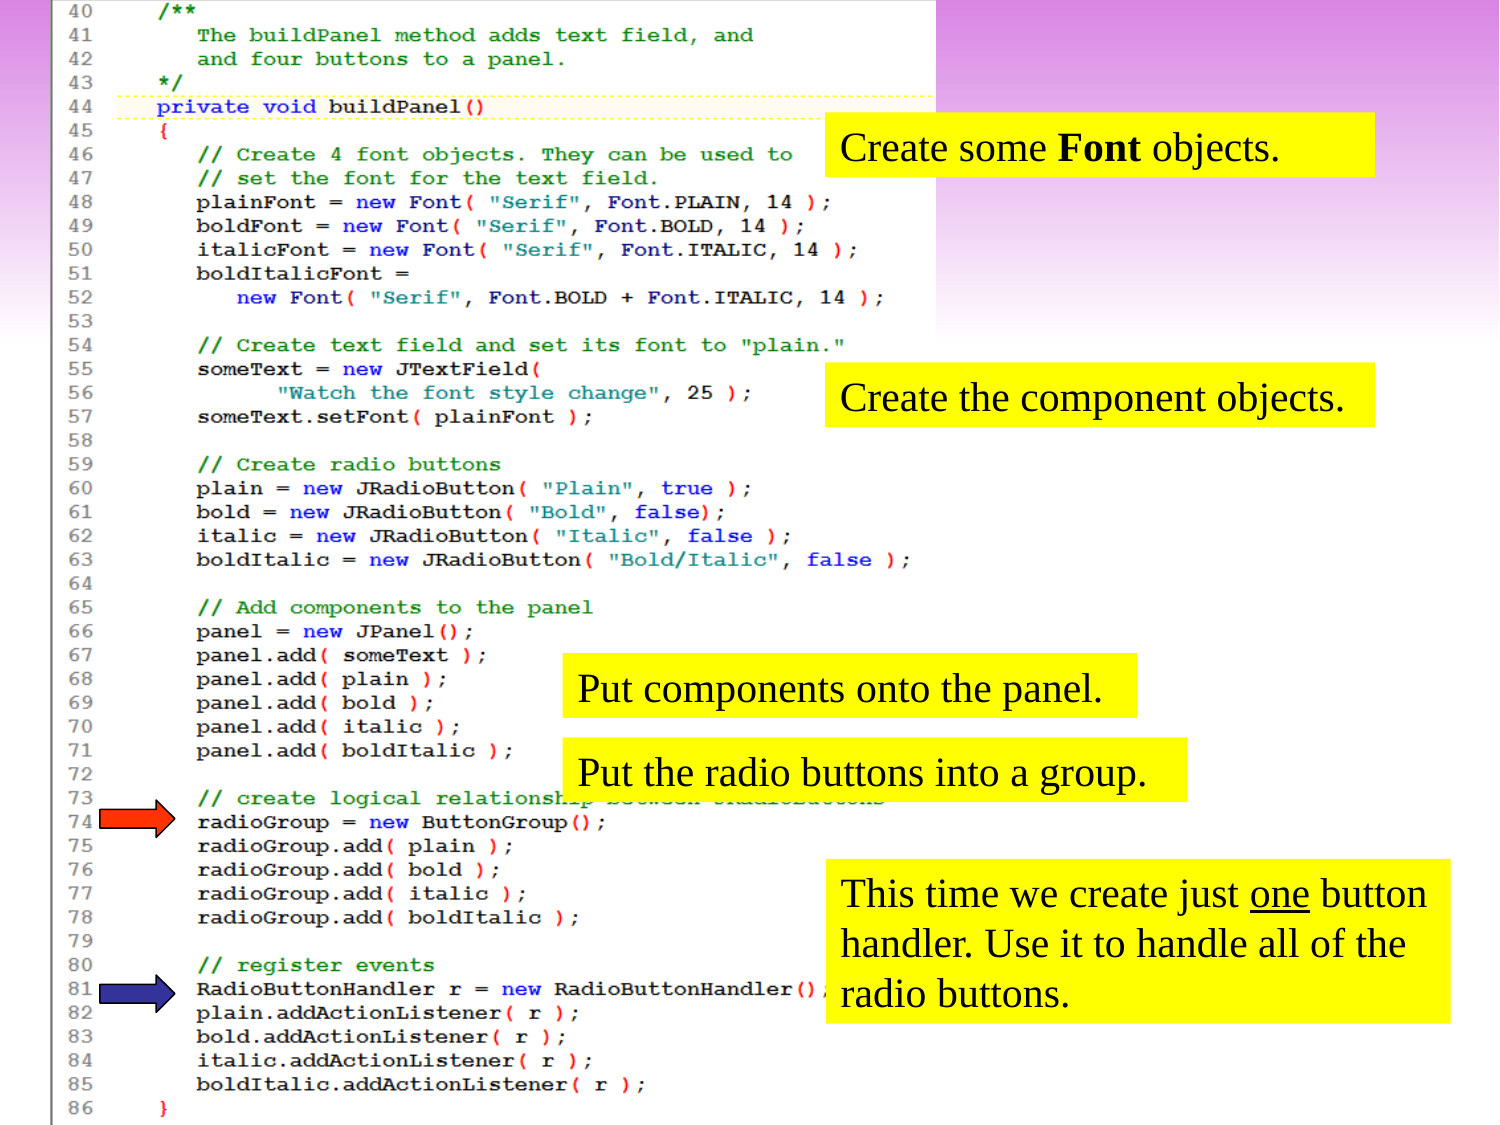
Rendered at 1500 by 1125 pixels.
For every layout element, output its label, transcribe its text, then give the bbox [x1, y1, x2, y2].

text_box Create some Font objects. [940, 112, 1375, 178]
text_box Create the component objects. [940, 362, 1375, 428]
text_box Put the radio buttons into a group. [940, 737, 1188, 803]
picture [49, 0, 936, 1125]
text_box Put components onto the panel. [940, 653, 1138, 718]
text_box This time we create just one button handler. Use it to handle all of the radio buttons. [940, 858, 1451, 1024]
